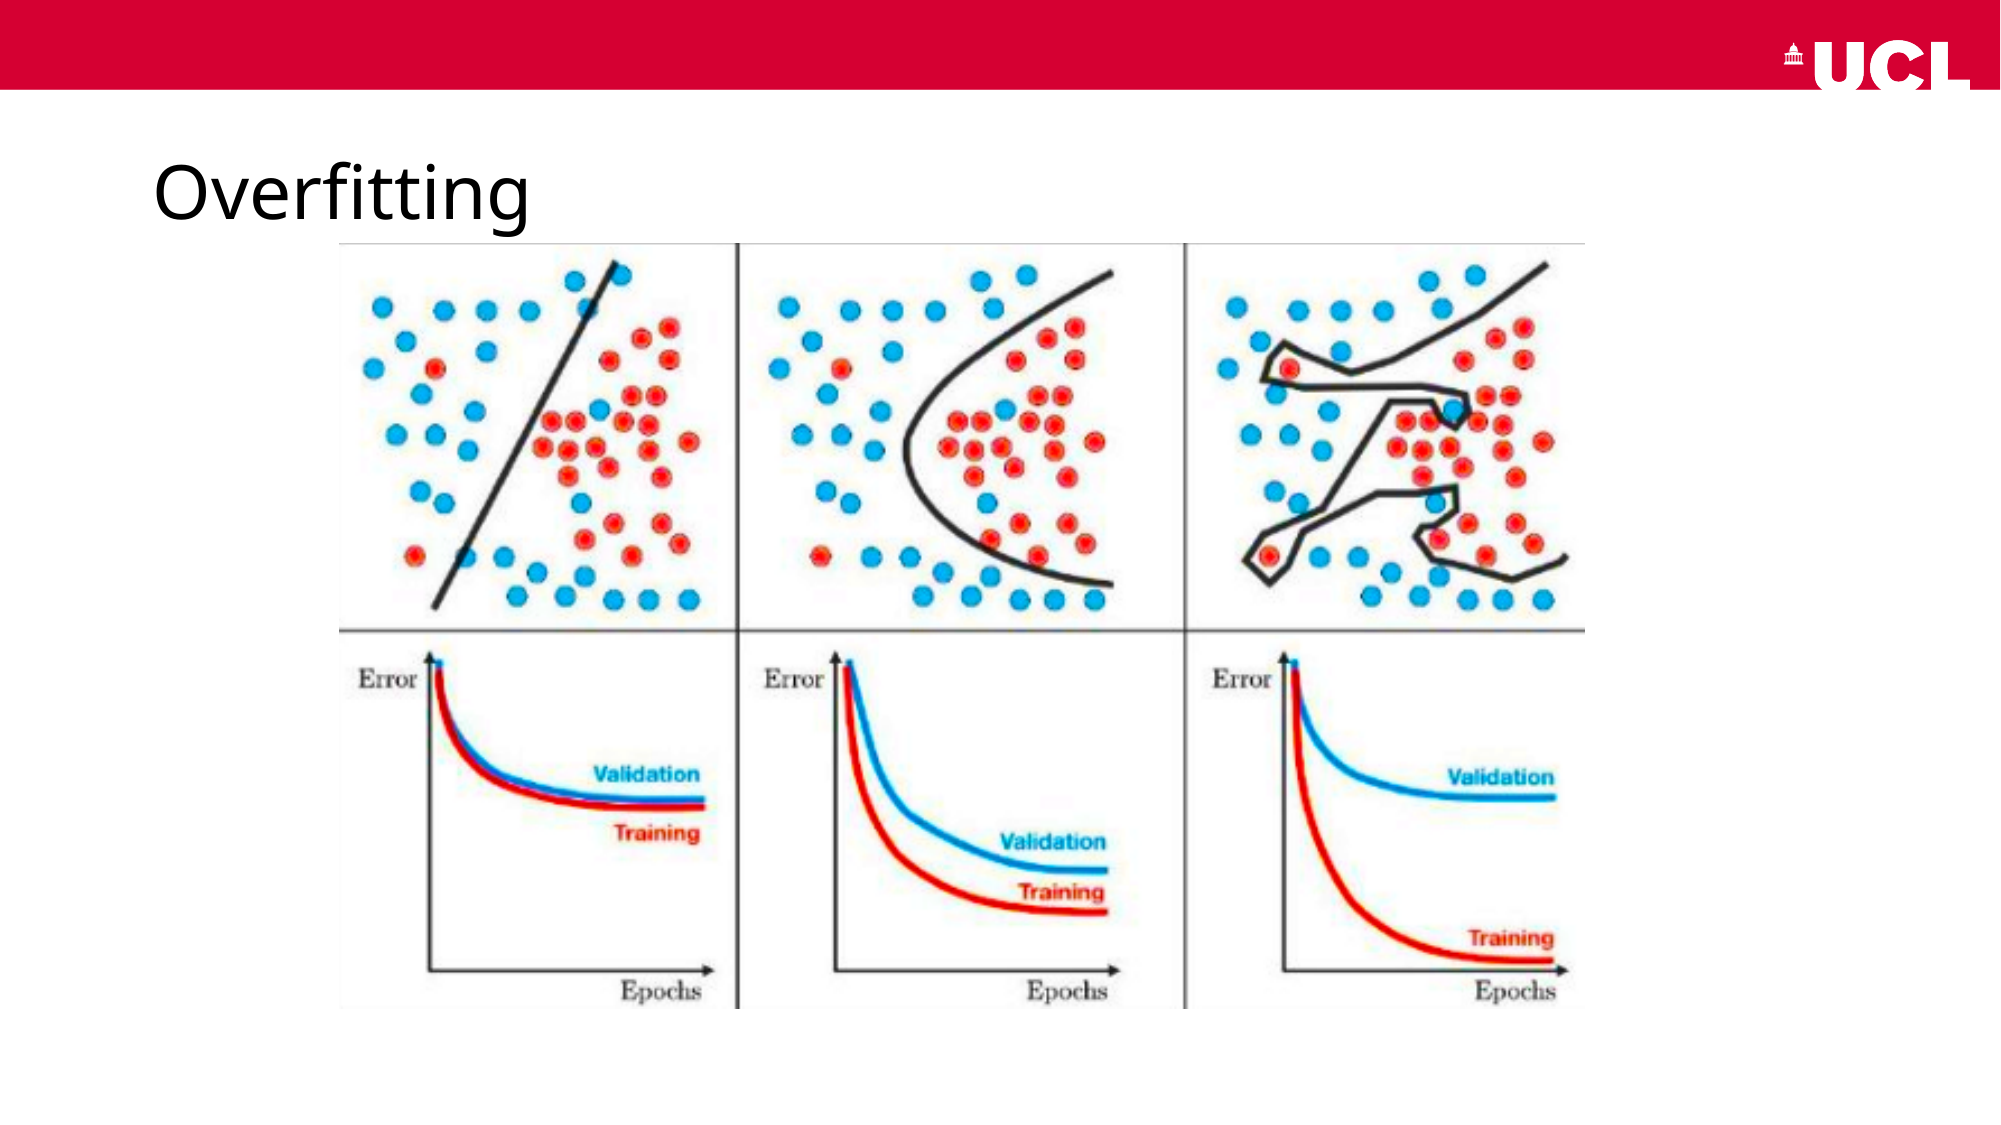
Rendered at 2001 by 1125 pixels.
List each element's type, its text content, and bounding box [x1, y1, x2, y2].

picture [339, 243, 1592, 1025]
picture [0, 0, 2001, 90]
title Overfitting [137, 118, 1863, 271]
